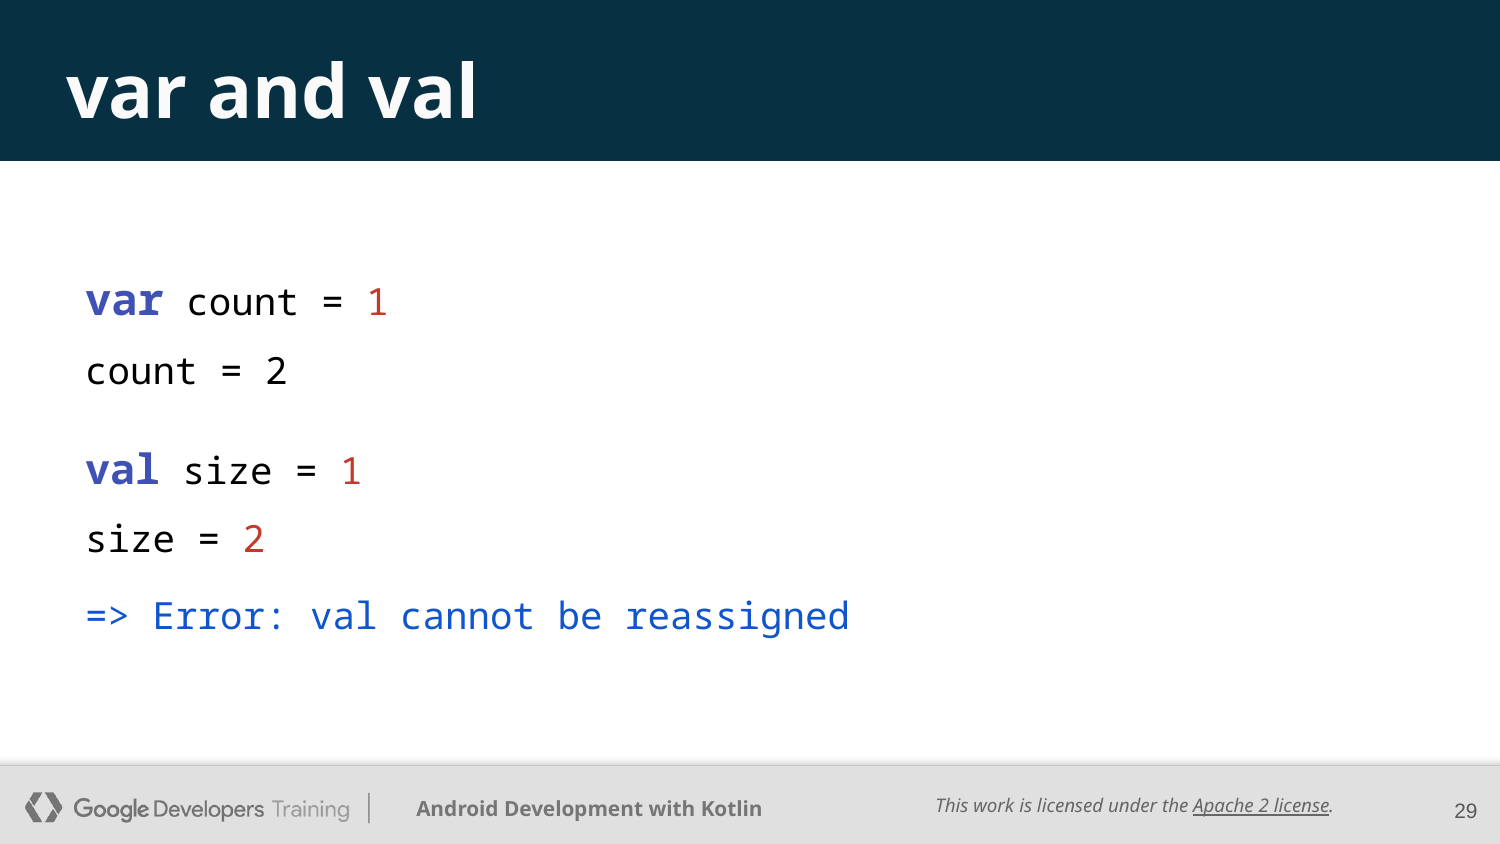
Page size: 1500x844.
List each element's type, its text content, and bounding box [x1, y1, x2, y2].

slide_number 29 [1402, 777, 1493, 842]
text_box val size = 1 size = 2 [70, 402, 801, 538]
list var count = 1 count = 2 [70, 230, 1468, 403]
text_box => Error: val cannot be reassigned [70, 576, 1138, 671]
title var and val [51, 28, 1449, 122]
picture [0, 161, 1500, 844]
